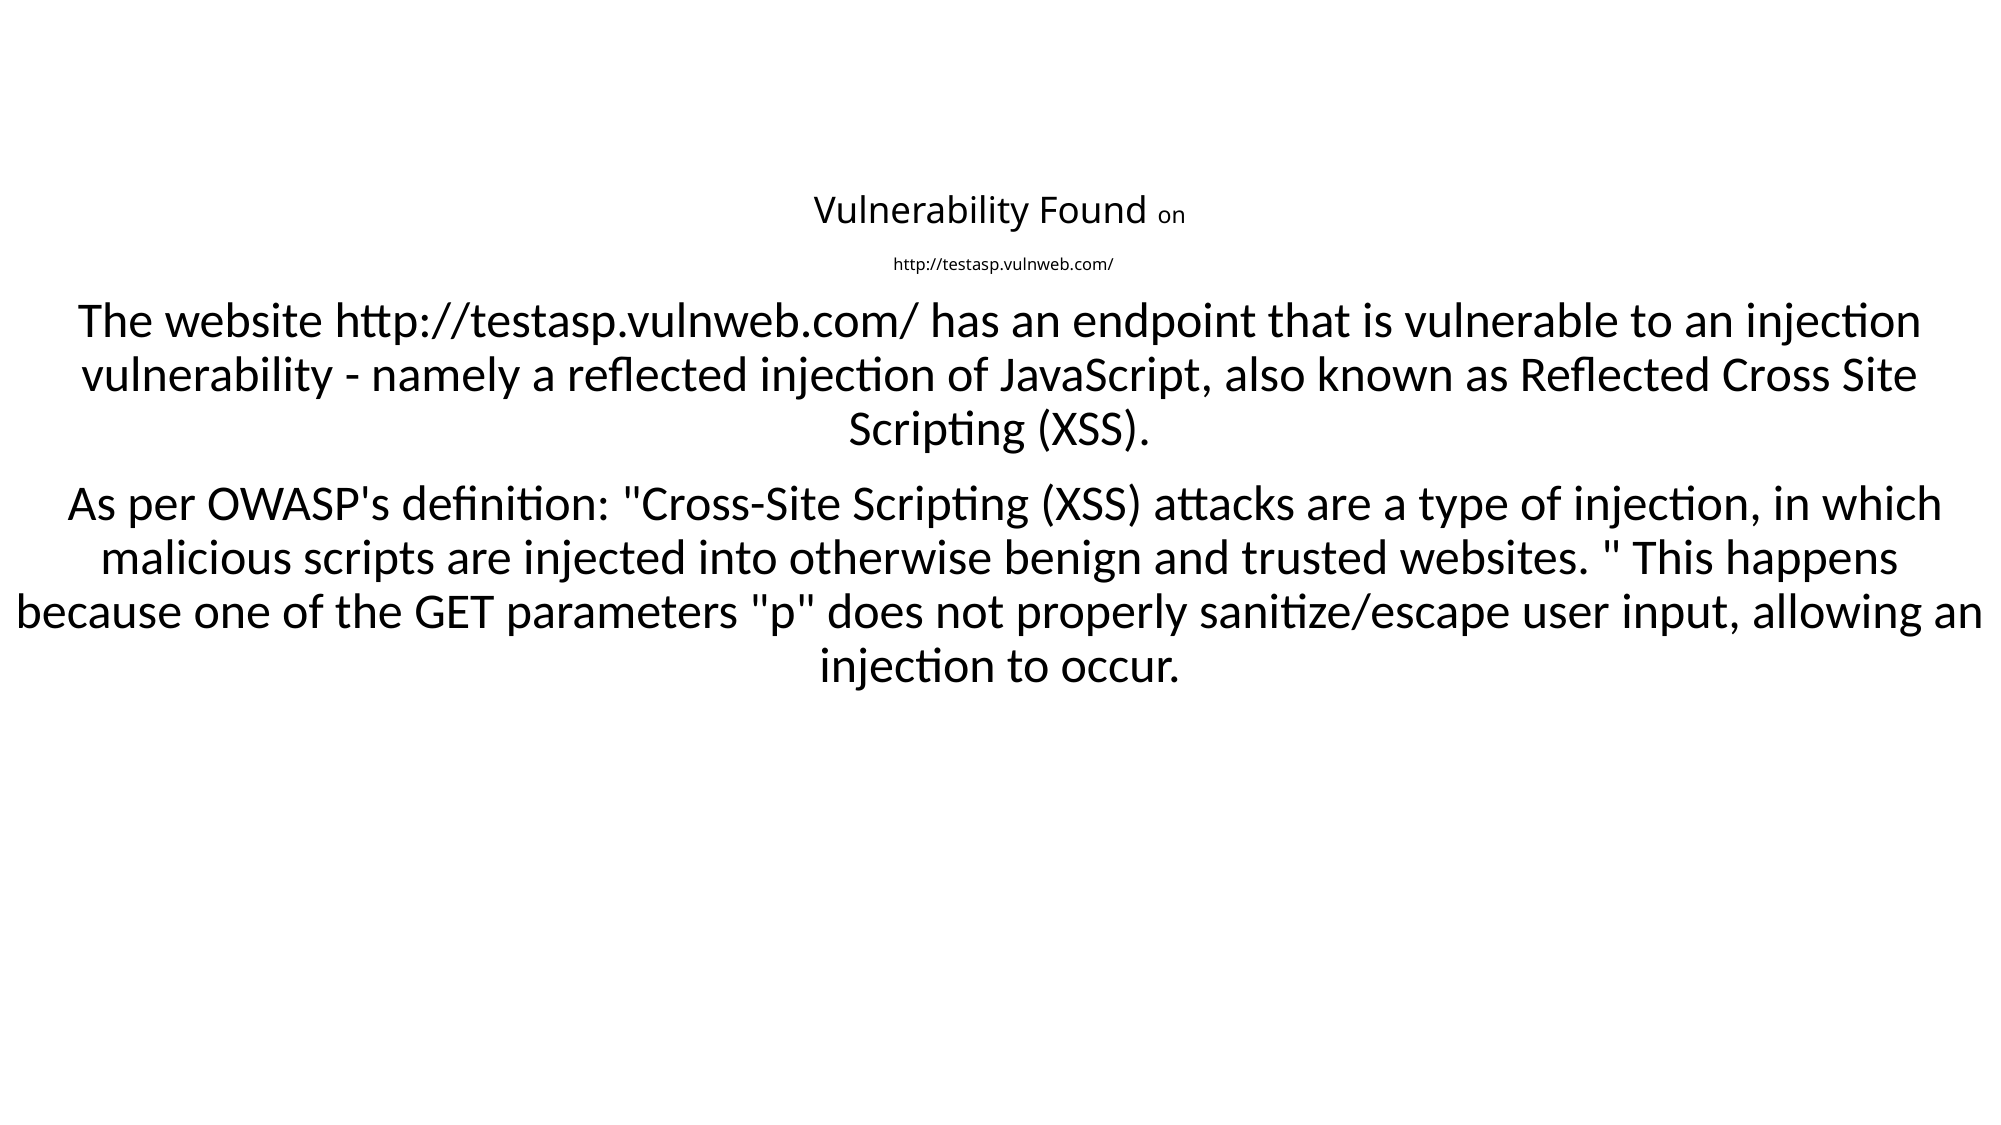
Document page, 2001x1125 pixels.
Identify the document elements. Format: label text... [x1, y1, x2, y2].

title Vulnerability Found on http://testasp.vulnweb.com/ [249, 184, 1750, 287]
subtitle The website http://testasp.vulnweb.com/ has an endpoint that is vulnerable to an injection vulnerability - namely a reflected injection of JavaScript, also known as Reflected Cross Site Scripting (XSS). As per OWASP's definition: "Cross-Site Scripting (XSS) attacks are a type of injection, in which malicious scripts are injected into otherwise benign and trusted websites. " This happens because one of the GET parameters "p" does not properly sanitize/escape user input, allowing an injection to occur. [0, 287, 2000, 1125]
